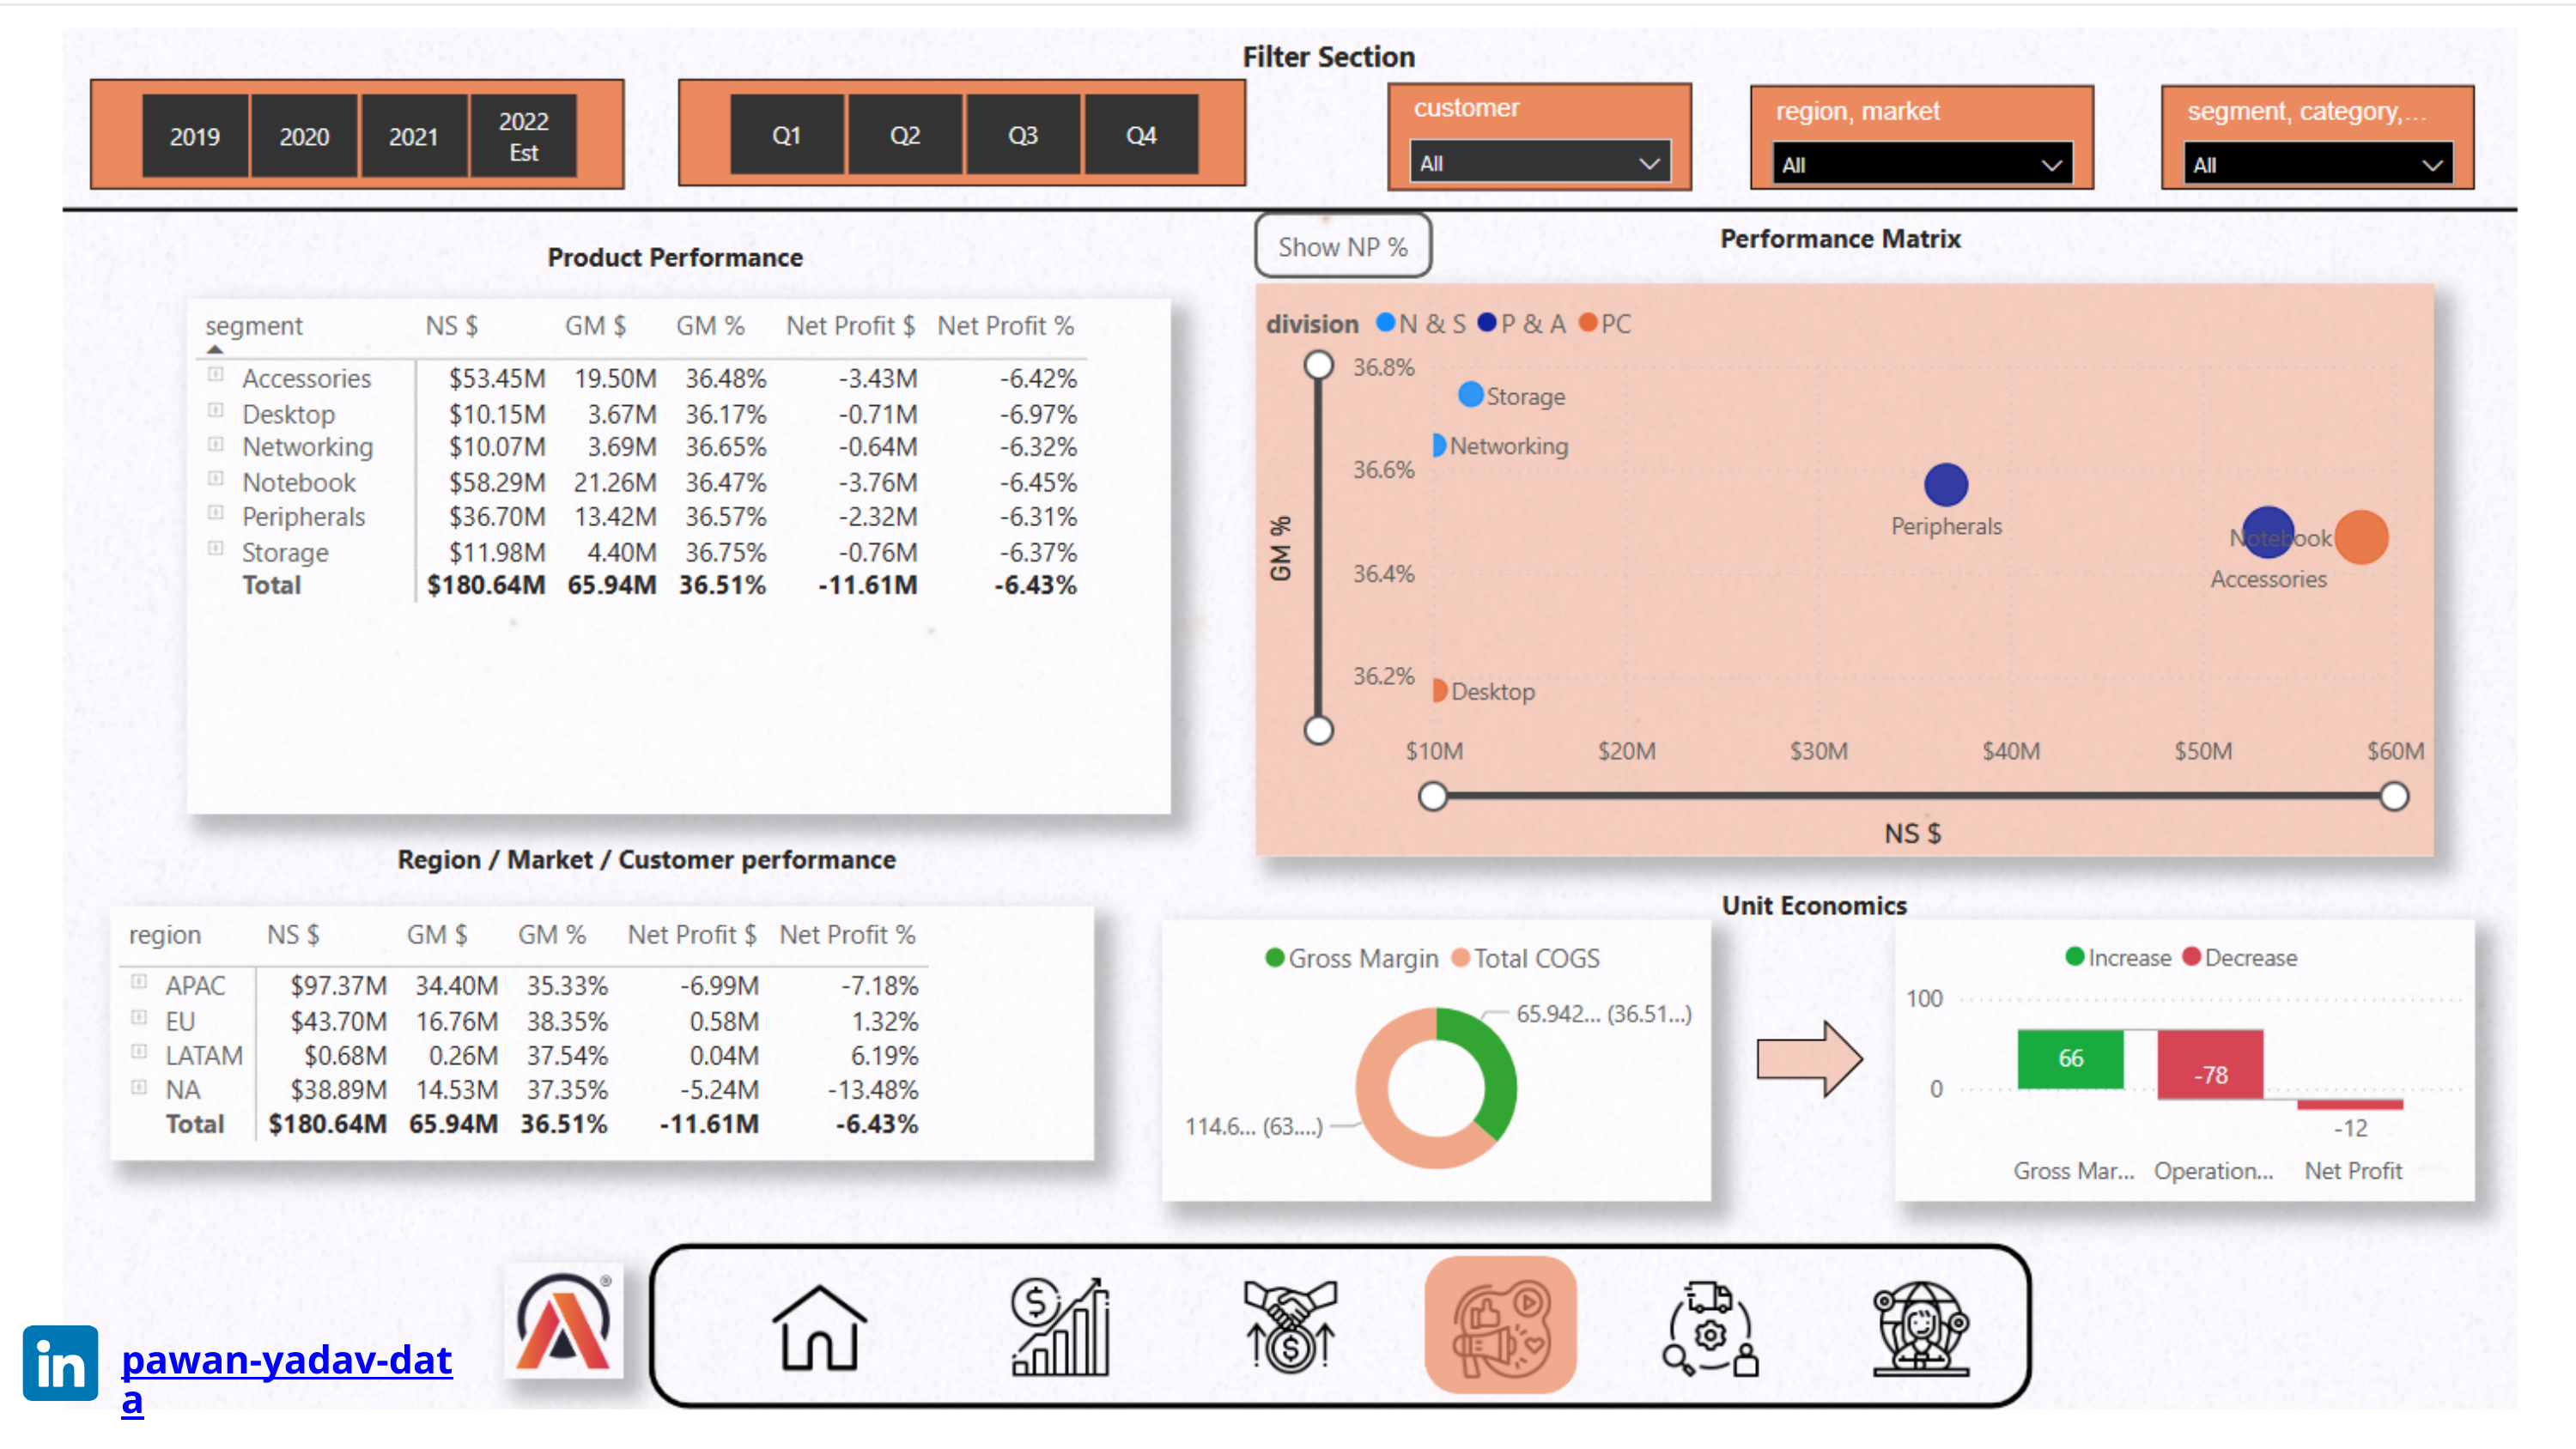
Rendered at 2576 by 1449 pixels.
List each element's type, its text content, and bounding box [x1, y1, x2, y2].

text_box [22, 1325, 99, 1401]
text_box pawan-yadav-data [121, 1333, 471, 1388]
text_box [0, 0, 2576, 1449]
